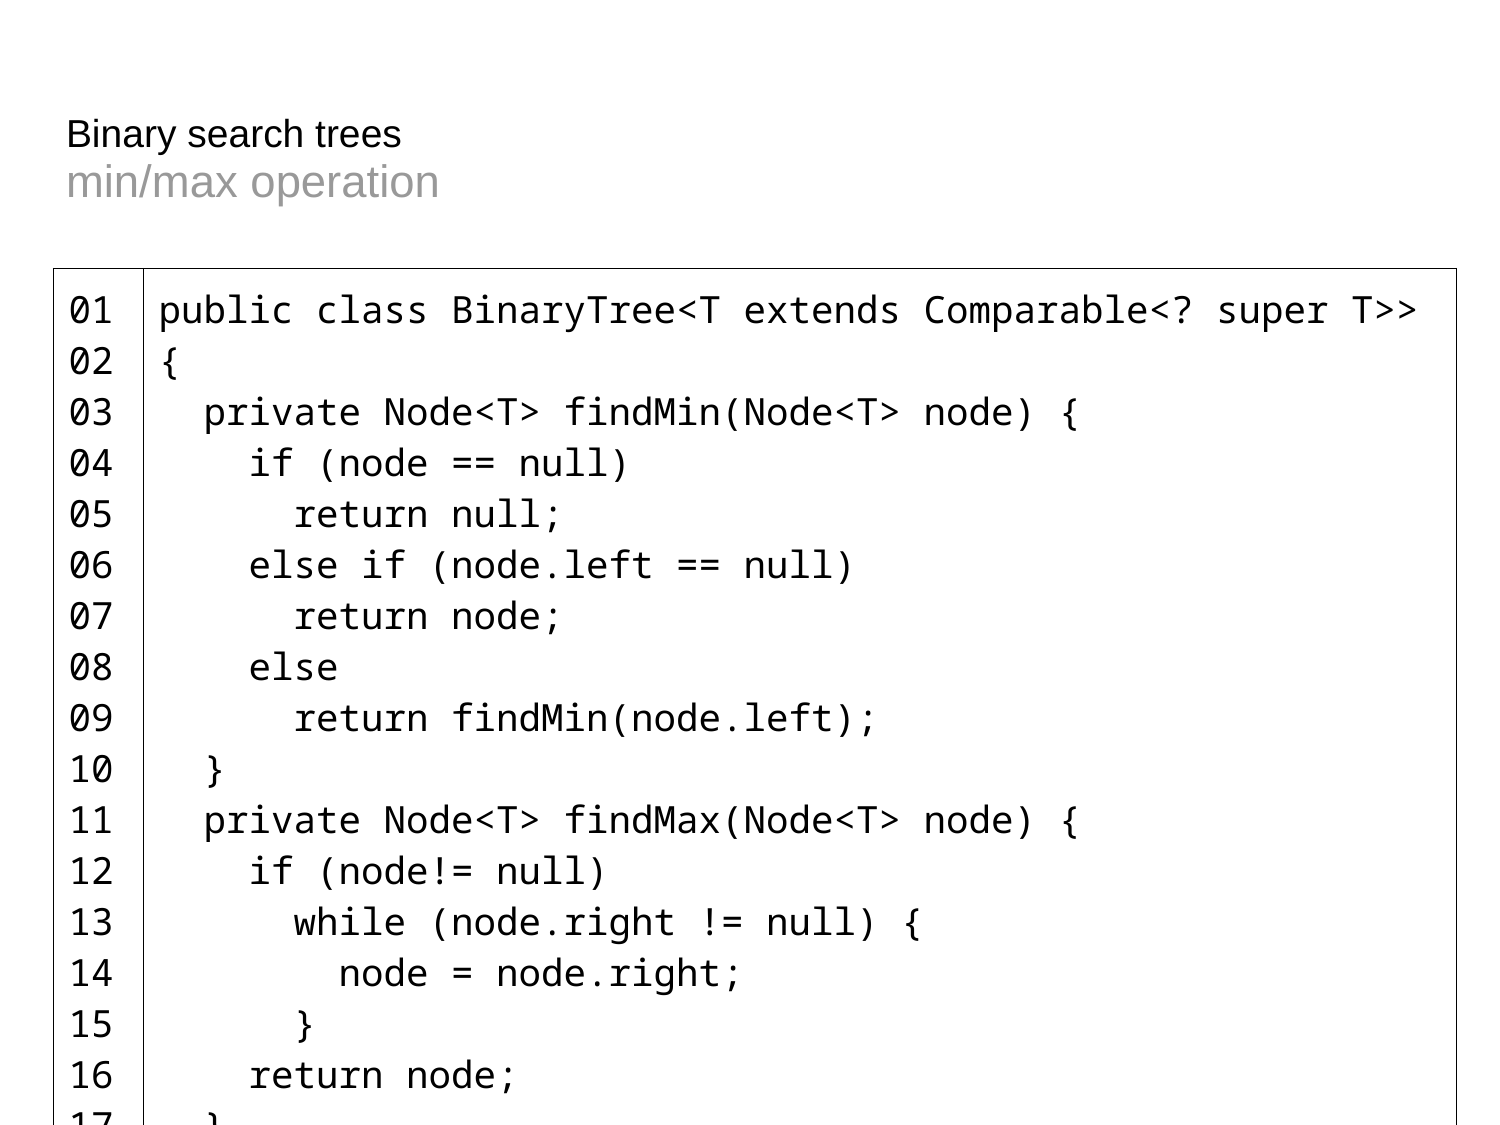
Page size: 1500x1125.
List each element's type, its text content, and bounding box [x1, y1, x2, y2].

table_header 01 02 03 04 05 06 07 08 09 10 11 12 13 14 15 16 17 [54, 269, 143, 1125]
title Binary search trees min/max operation [51, 97, 1449, 223]
table_header public class BinaryTree<T extends Comparable<? super T>> { private Node<T> findMin(Node<T> node) { if (node == null) return null; else if (node.left == null) return node; else return findMin(node.left); } private Node<T> findMax(Node<T> node) { if (node!= null) while (node.right != null) { node = node.right; } return node; } } [144, 269, 1456, 1125]
